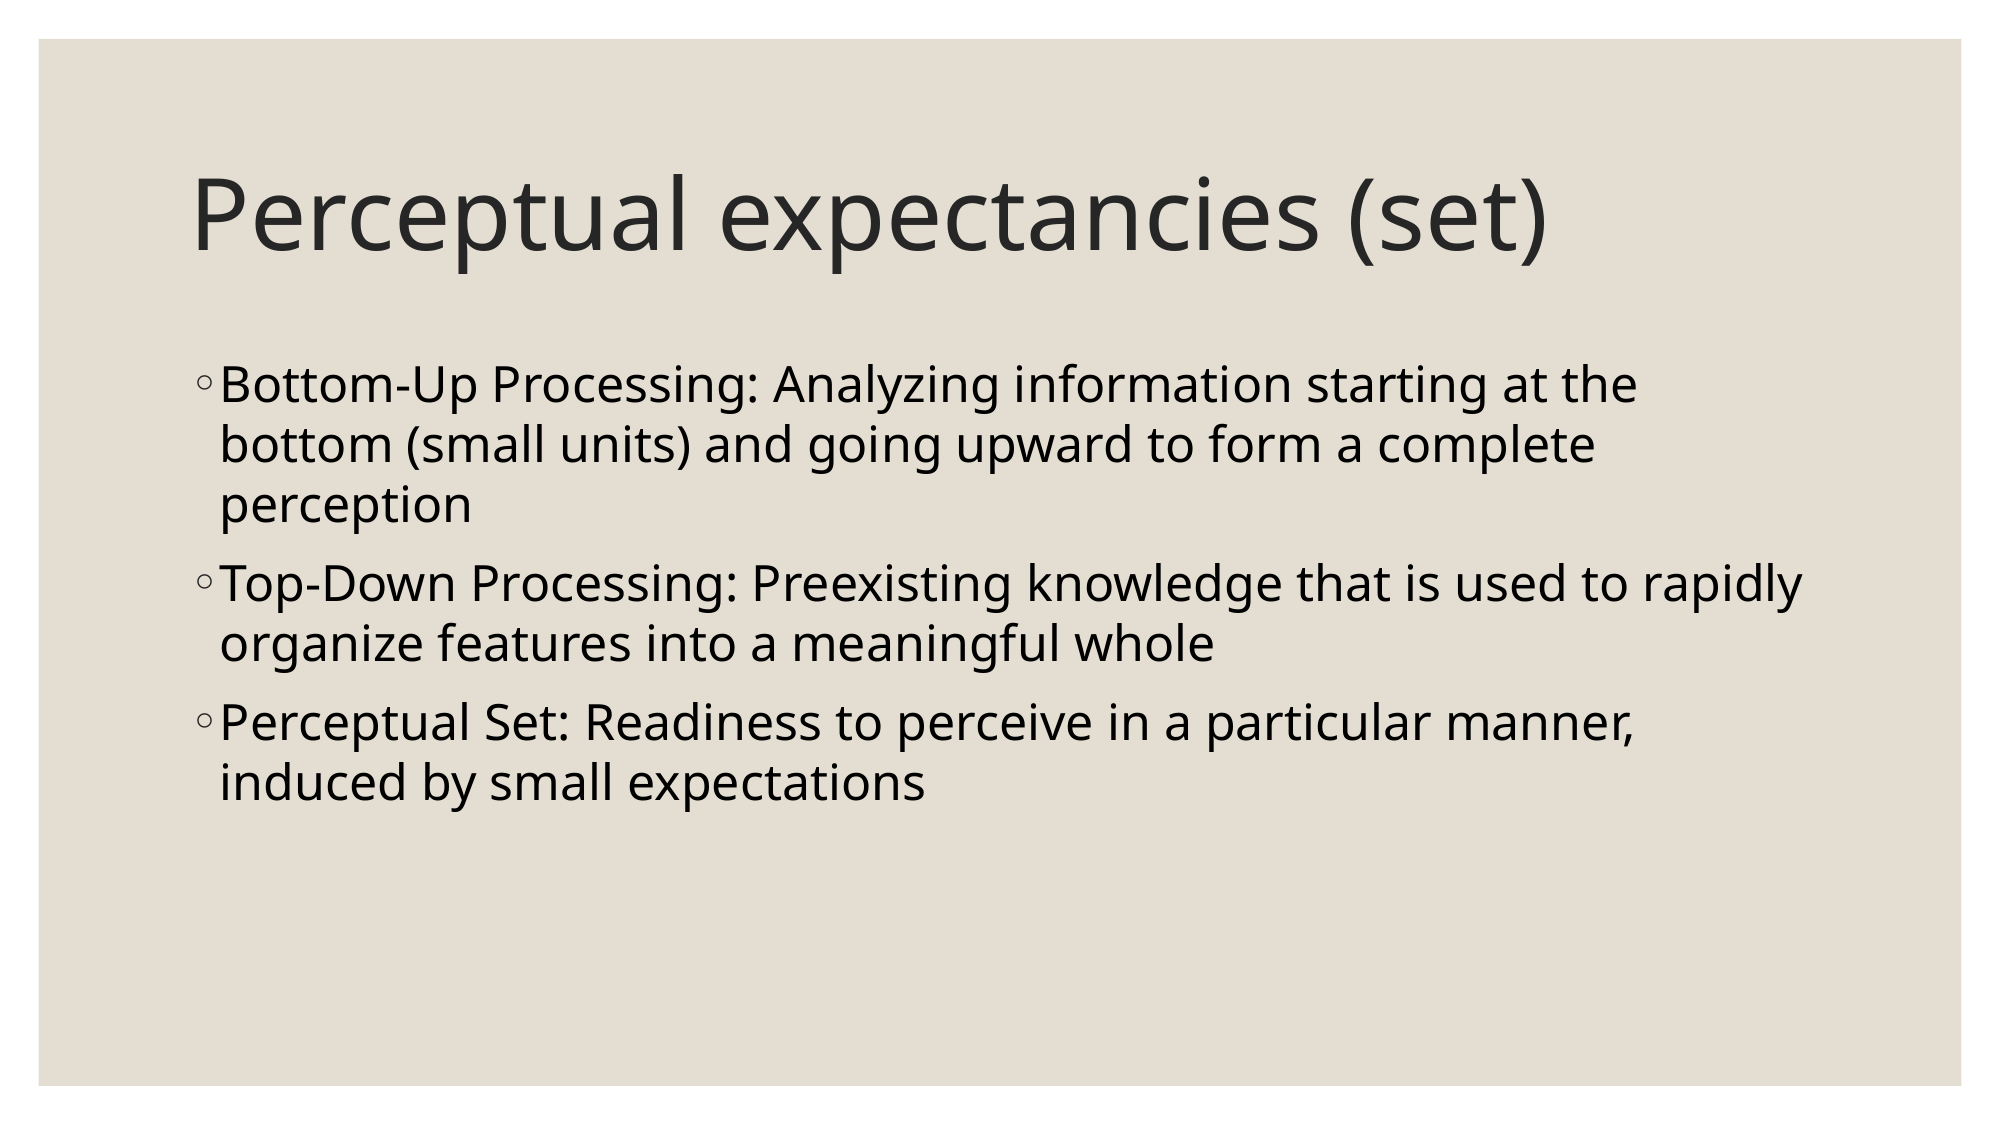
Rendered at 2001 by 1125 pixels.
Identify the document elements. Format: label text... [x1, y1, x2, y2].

list Bottom-Up Processing: Analyzing information starting at the bottom (small units) and going upward to form a complete perception Top-Down Processing: Preexisting knowledge that is used to rapidly organize features into a meaningful whole Perceptual Set: Readiness to perceive in a particular manner, induced by small expectations [174, 345, 1825, 990]
title Perceptual expectancies (set) [174, 105, 1825, 331]
